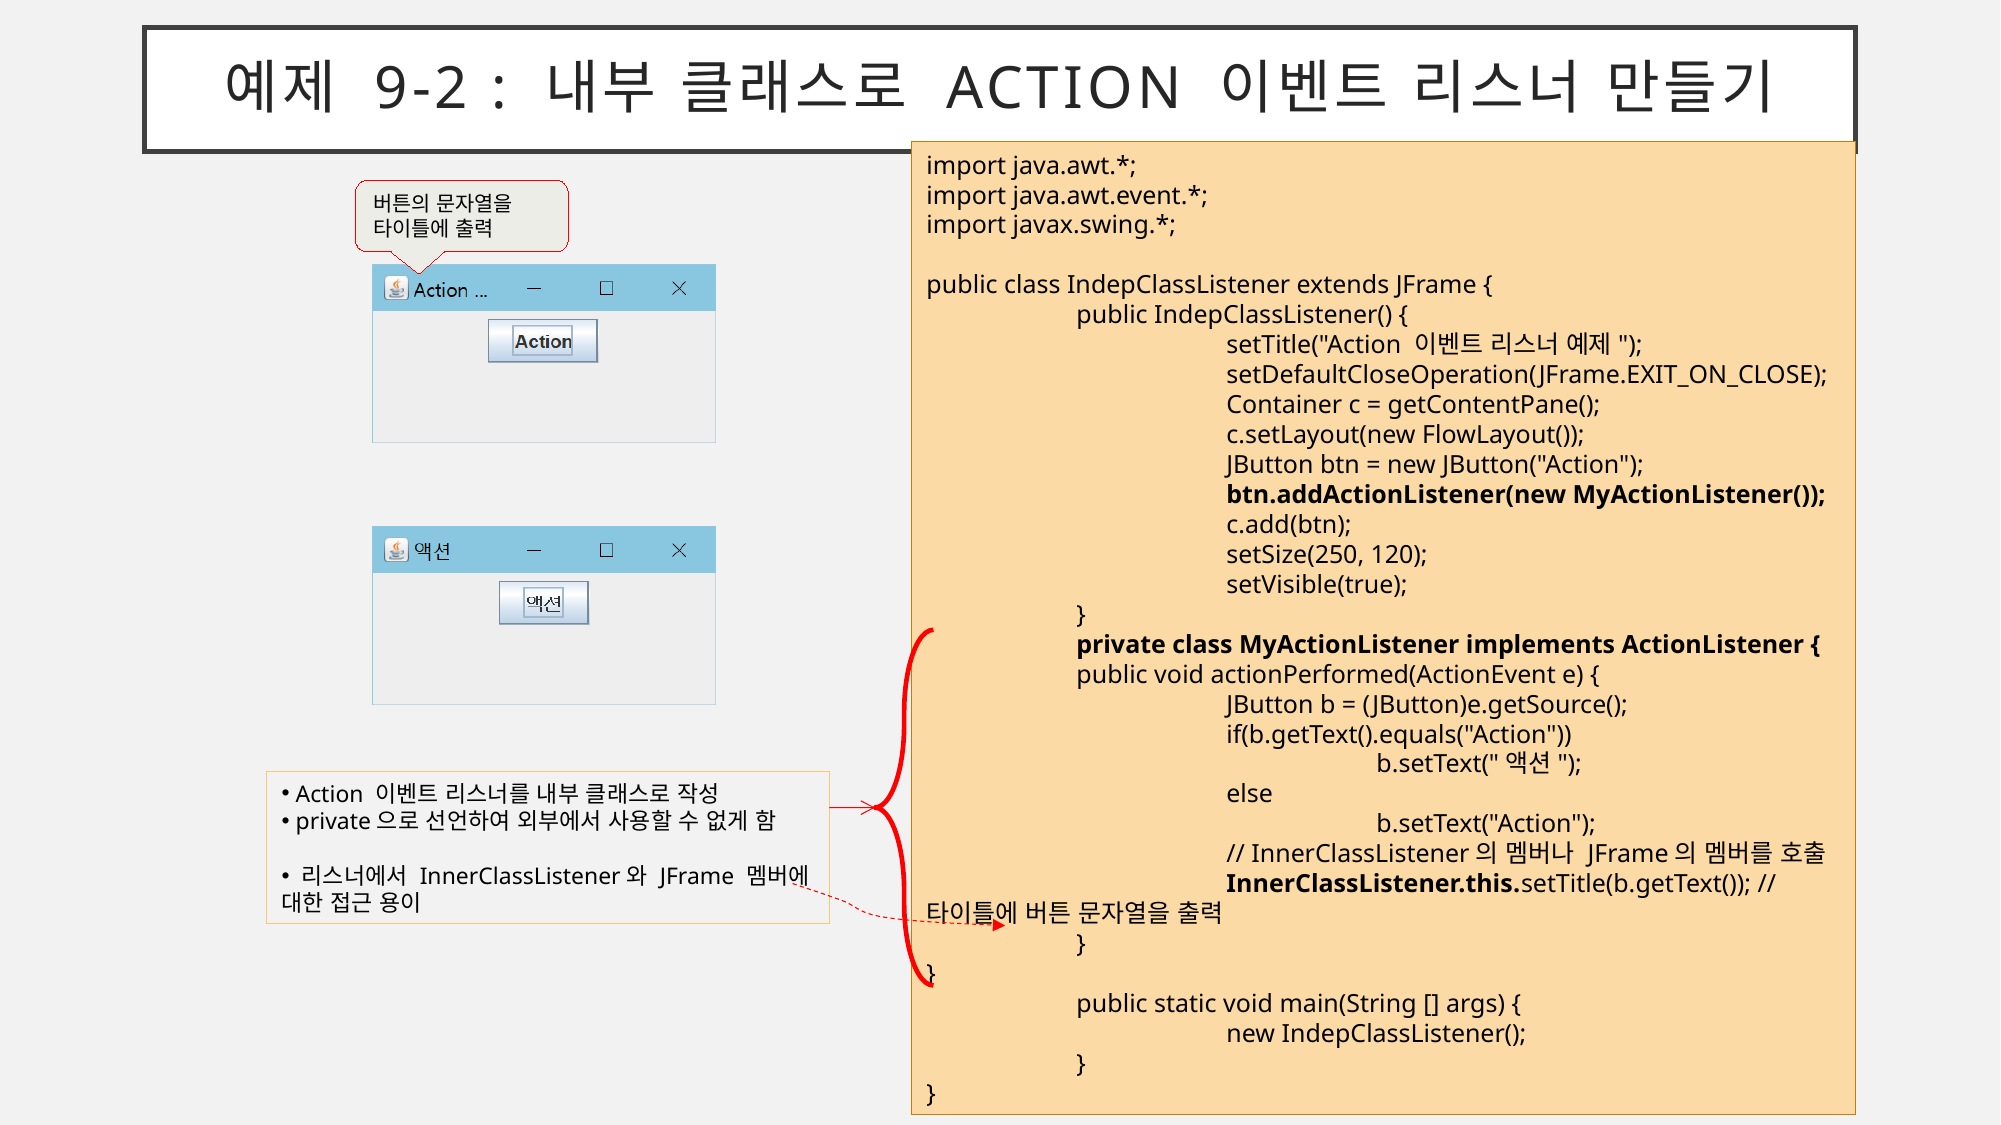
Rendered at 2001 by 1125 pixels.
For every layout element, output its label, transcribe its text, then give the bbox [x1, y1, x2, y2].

text_box [904, 920, 934, 986]
picture [372, 264, 716, 443]
text_box [875, 629, 934, 911]
text_box import java.awt.*; import java.awt.event.*; import javax.swing.*; public class IndepClassListener extends JFrame { public IndepClassListener() { setTitle("Action 이벤트 리스너 예제"); setDefaultCloseOperation(JFrame.EXIT_ON_CLOSE); Container c = getContentPane(); c.setLayout(new FlowLayout()); JButton btn = new JButton("Action"); btn.addActionListener(new MyActionListener()); c.add(btn); setSize(250, 120); setVisible(true); } private class MyActionListener implements ActionListener { public void actionPerformed(ActionEvent e) { JButton b = (JButton)e.getSource(); if(b.getText().equals("Action")) b.setText("액션"); else b.setText("Action"); // InnerClassListener의 멤버나 JFrame의 멤버를 호출 InnerClassListener.this.setTitle(b.getText()); // 타이틀에 버튼 문자열을 출력 } } public static void main(String [] args) { new IndepClassListener(); } } [911, 141, 1856, 1115]
text_box [792, 883, 1006, 932]
picture [372, 526, 716, 705]
title 예제 9-2 : 내부 클래스로 Action 이벤트 리스너 만들기 [142, 25, 1858, 154]
text_box 버튼의 문자열을 타이틀에 출력 [355, 180, 569, 264]
text_box Action 이벤트 리스너를 내부 클래스로 작성 private으로 선언하여 외부에서 사용할 수 없게 함 리스너에서 InnerClassListener와 JFrame 멤버에 대한 접근 용이 [266, 771, 830, 924]
